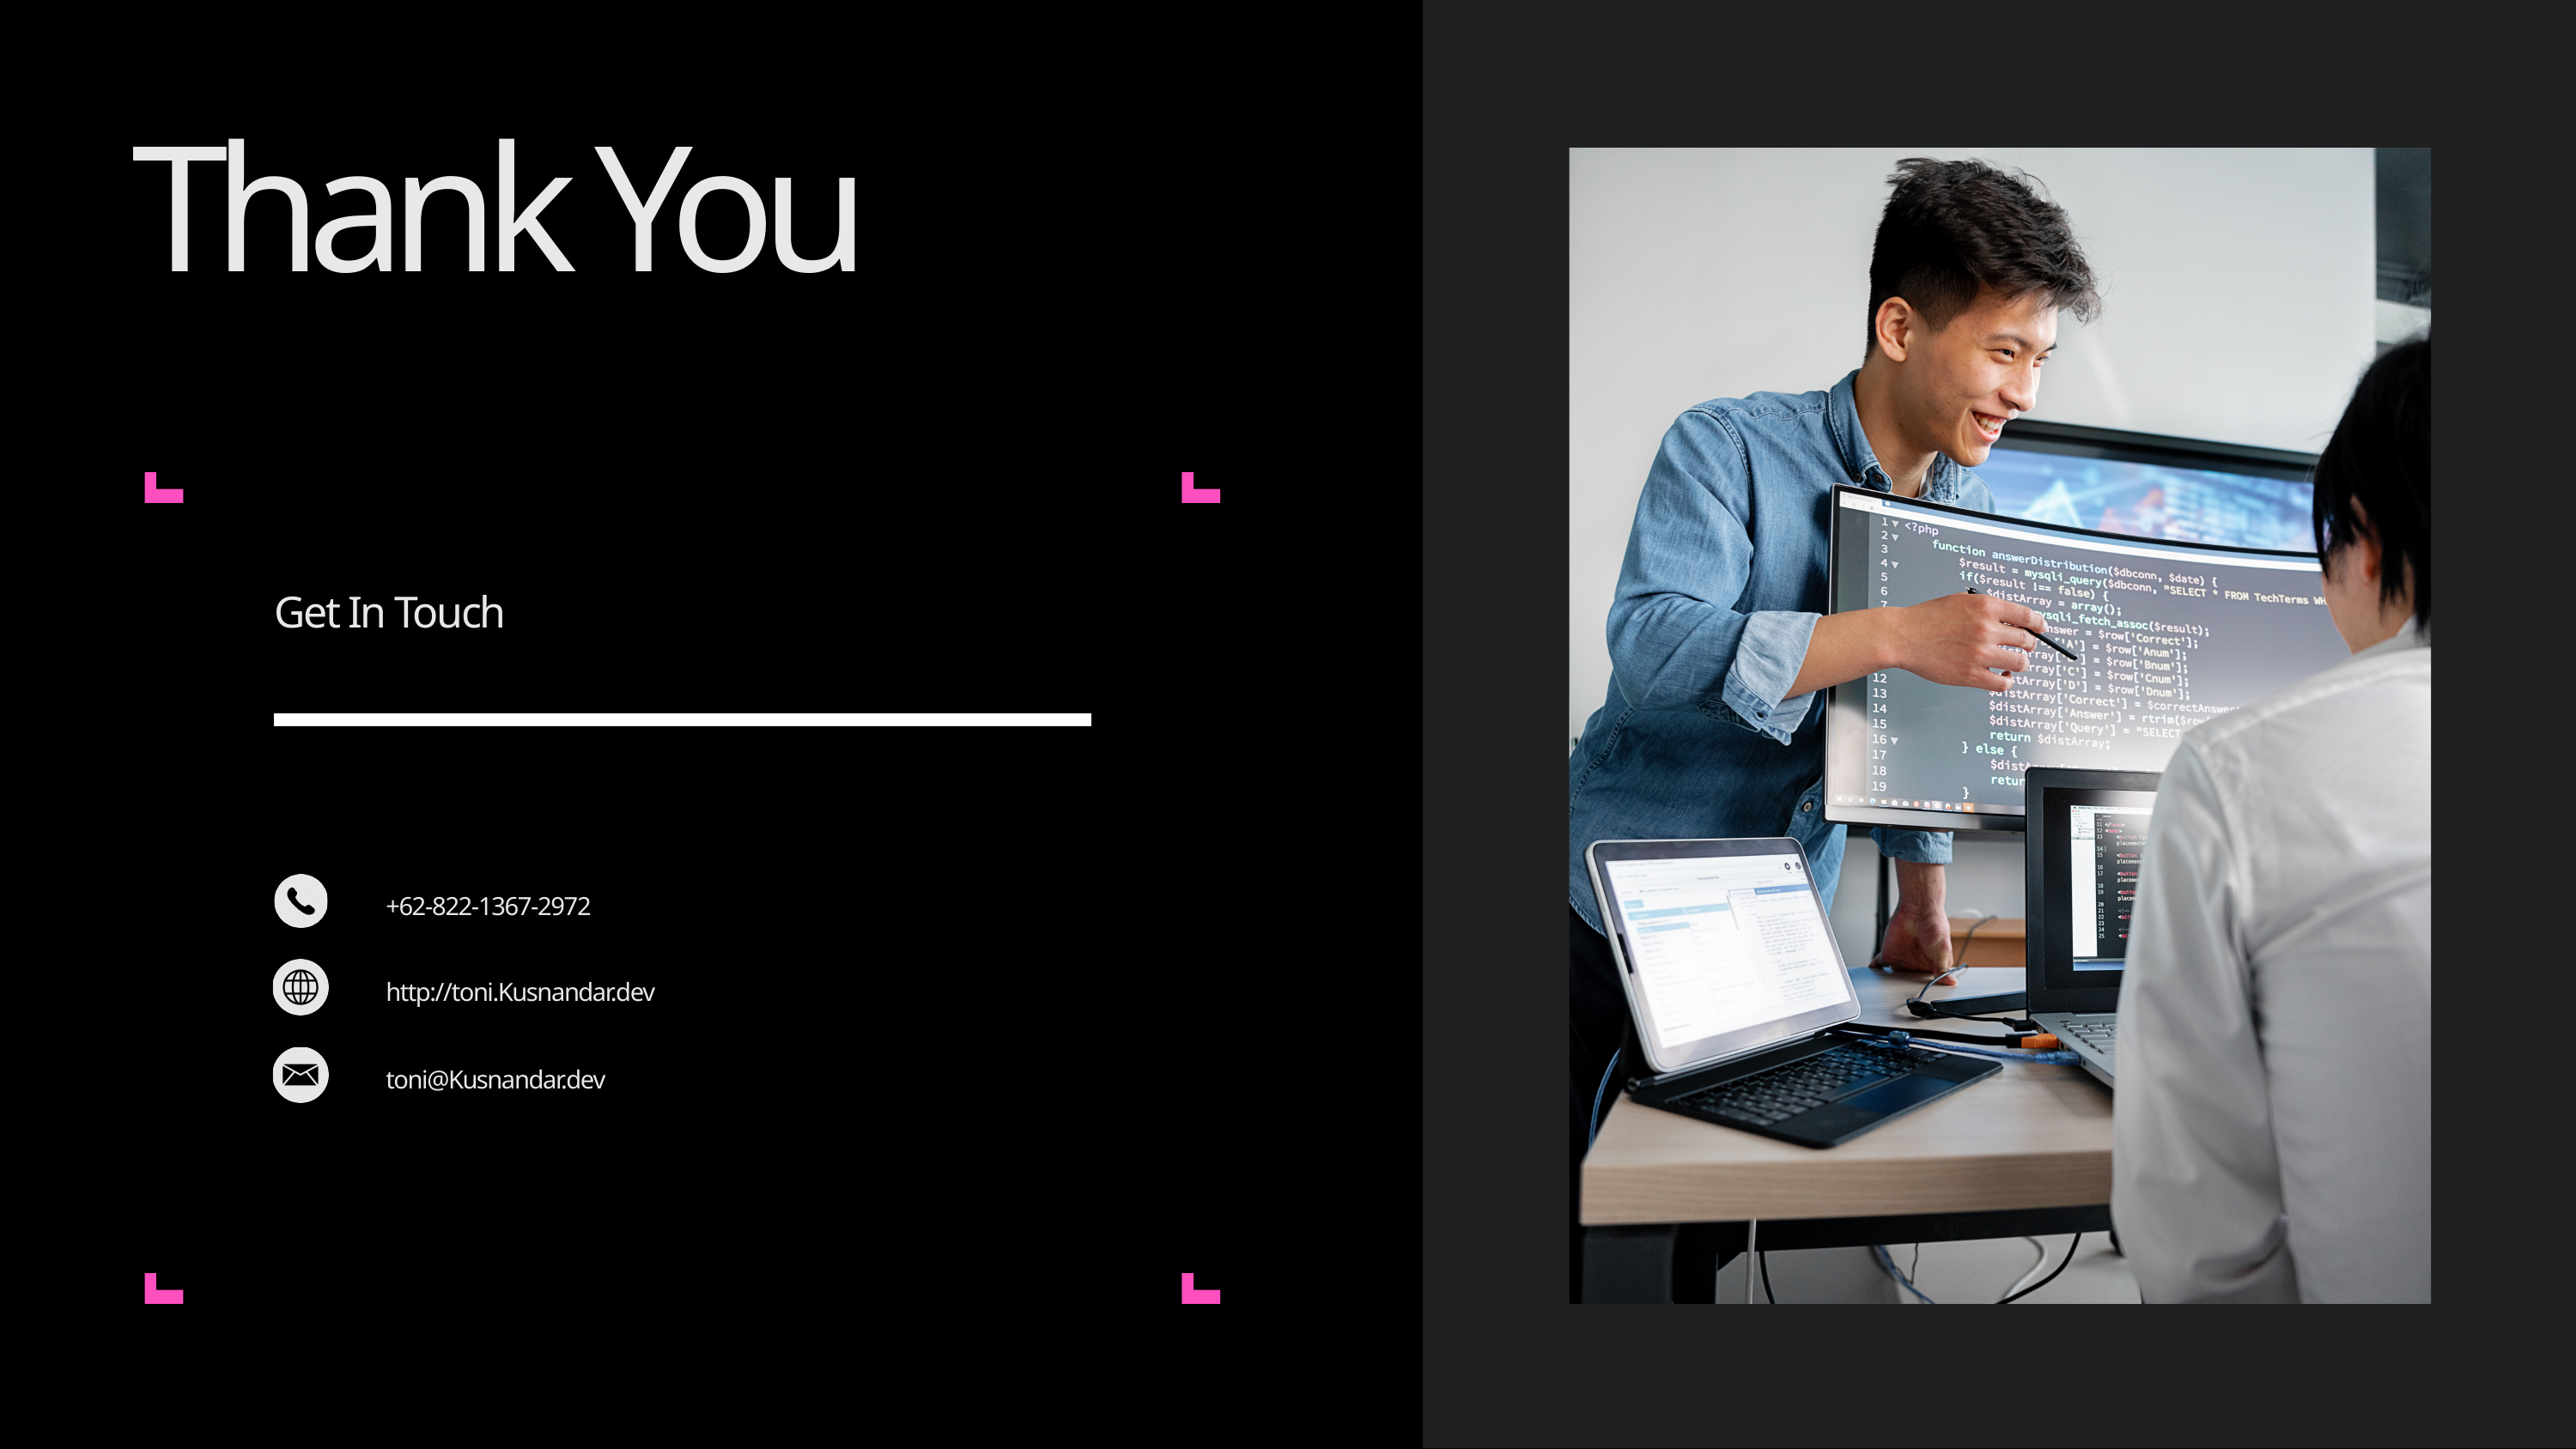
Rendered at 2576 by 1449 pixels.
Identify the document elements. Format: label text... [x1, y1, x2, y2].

text_box Get In Touch [274, 585, 1091, 637]
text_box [274, 712, 1092, 726]
text_box [1182, 472, 1221, 503]
text_box toni@Kusnandar.dev [386, 1064, 922, 1094]
text_box [144, 472, 184, 503]
text_box [272, 959, 329, 1016]
text_box http://toni.Kusnandar.dev [386, 976, 922, 1007]
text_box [1569, 148, 2432, 1304]
text_box [1182, 1273, 1221, 1304]
text_box Thank You [131, 160, 1073, 307]
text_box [1422, 0, 2576, 1449]
text_box [274, 874, 328, 928]
text_box [272, 1047, 329, 1104]
text_box [144, 1273, 184, 1304]
text_box +62-822-1367-2972 [386, 889, 922, 920]
